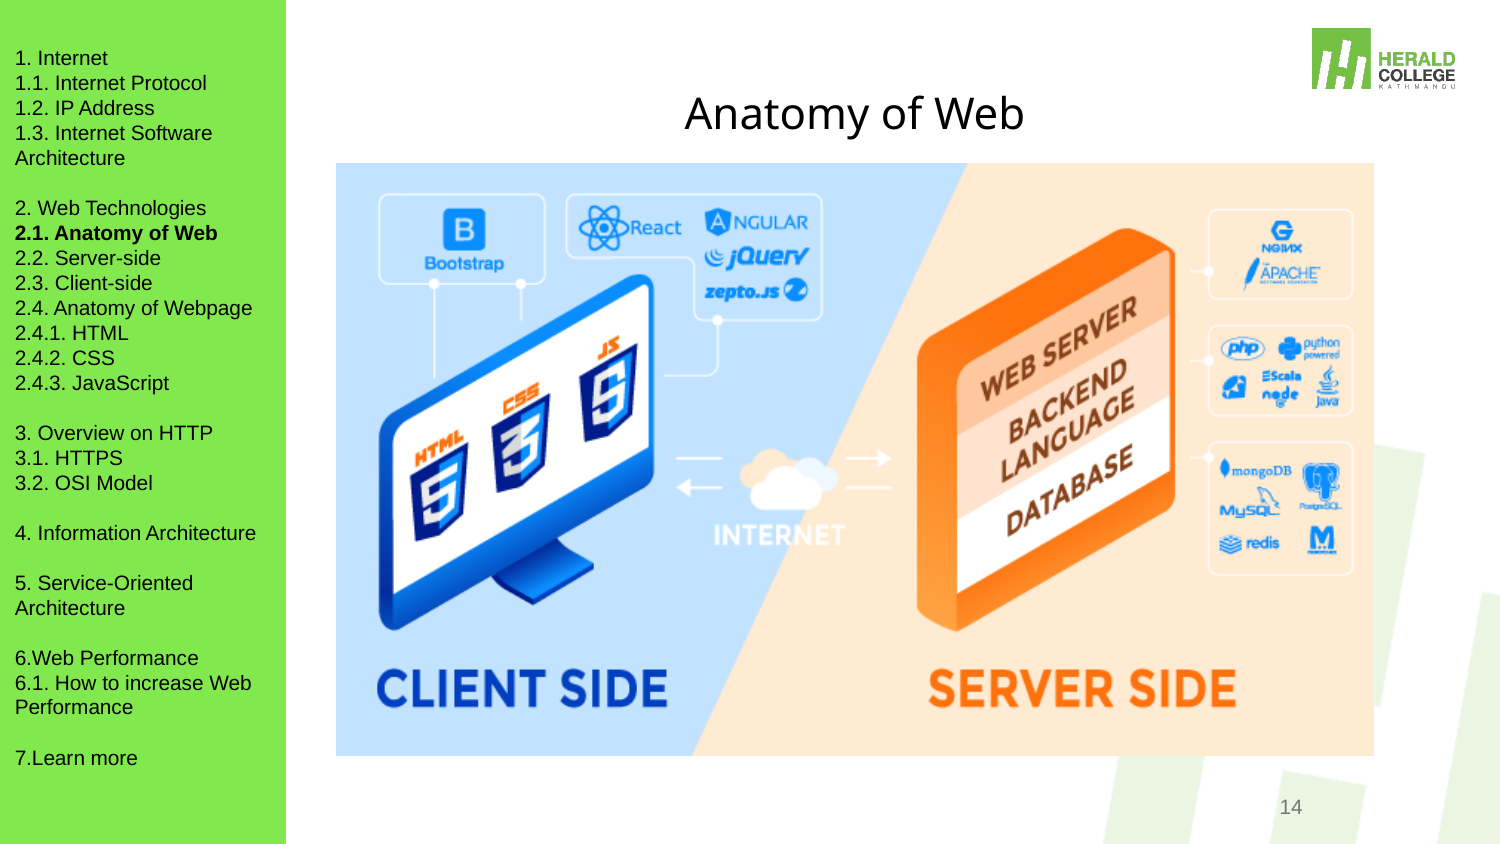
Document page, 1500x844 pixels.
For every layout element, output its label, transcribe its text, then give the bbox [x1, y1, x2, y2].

picture [1312, 28, 1456, 89]
text_box 1. Internet 1.1. Internet Protocol 1.2. IP Address 1.3. Internet Software Architecture 2. Web Technologies 2.1. Anatomy of Web 2.2. Server-side 2.3. Client-side 2.4. Anatomy of Webpage 2.4.1. HTML 2.4.2. CSS 2.4.3. JavaScript 3. Overview on HTTP 3.1. HTTPS 3.2. OSI Model 4. Information Architecture 5. Service-Oriented Architecture 6.Web Performance 6.1. How to increase Web Performance 7.Learn more [0, 0, 286, 844]
title Anatomy of Web [336, 88, 1374, 145]
picture [335, 163, 1500, 844]
